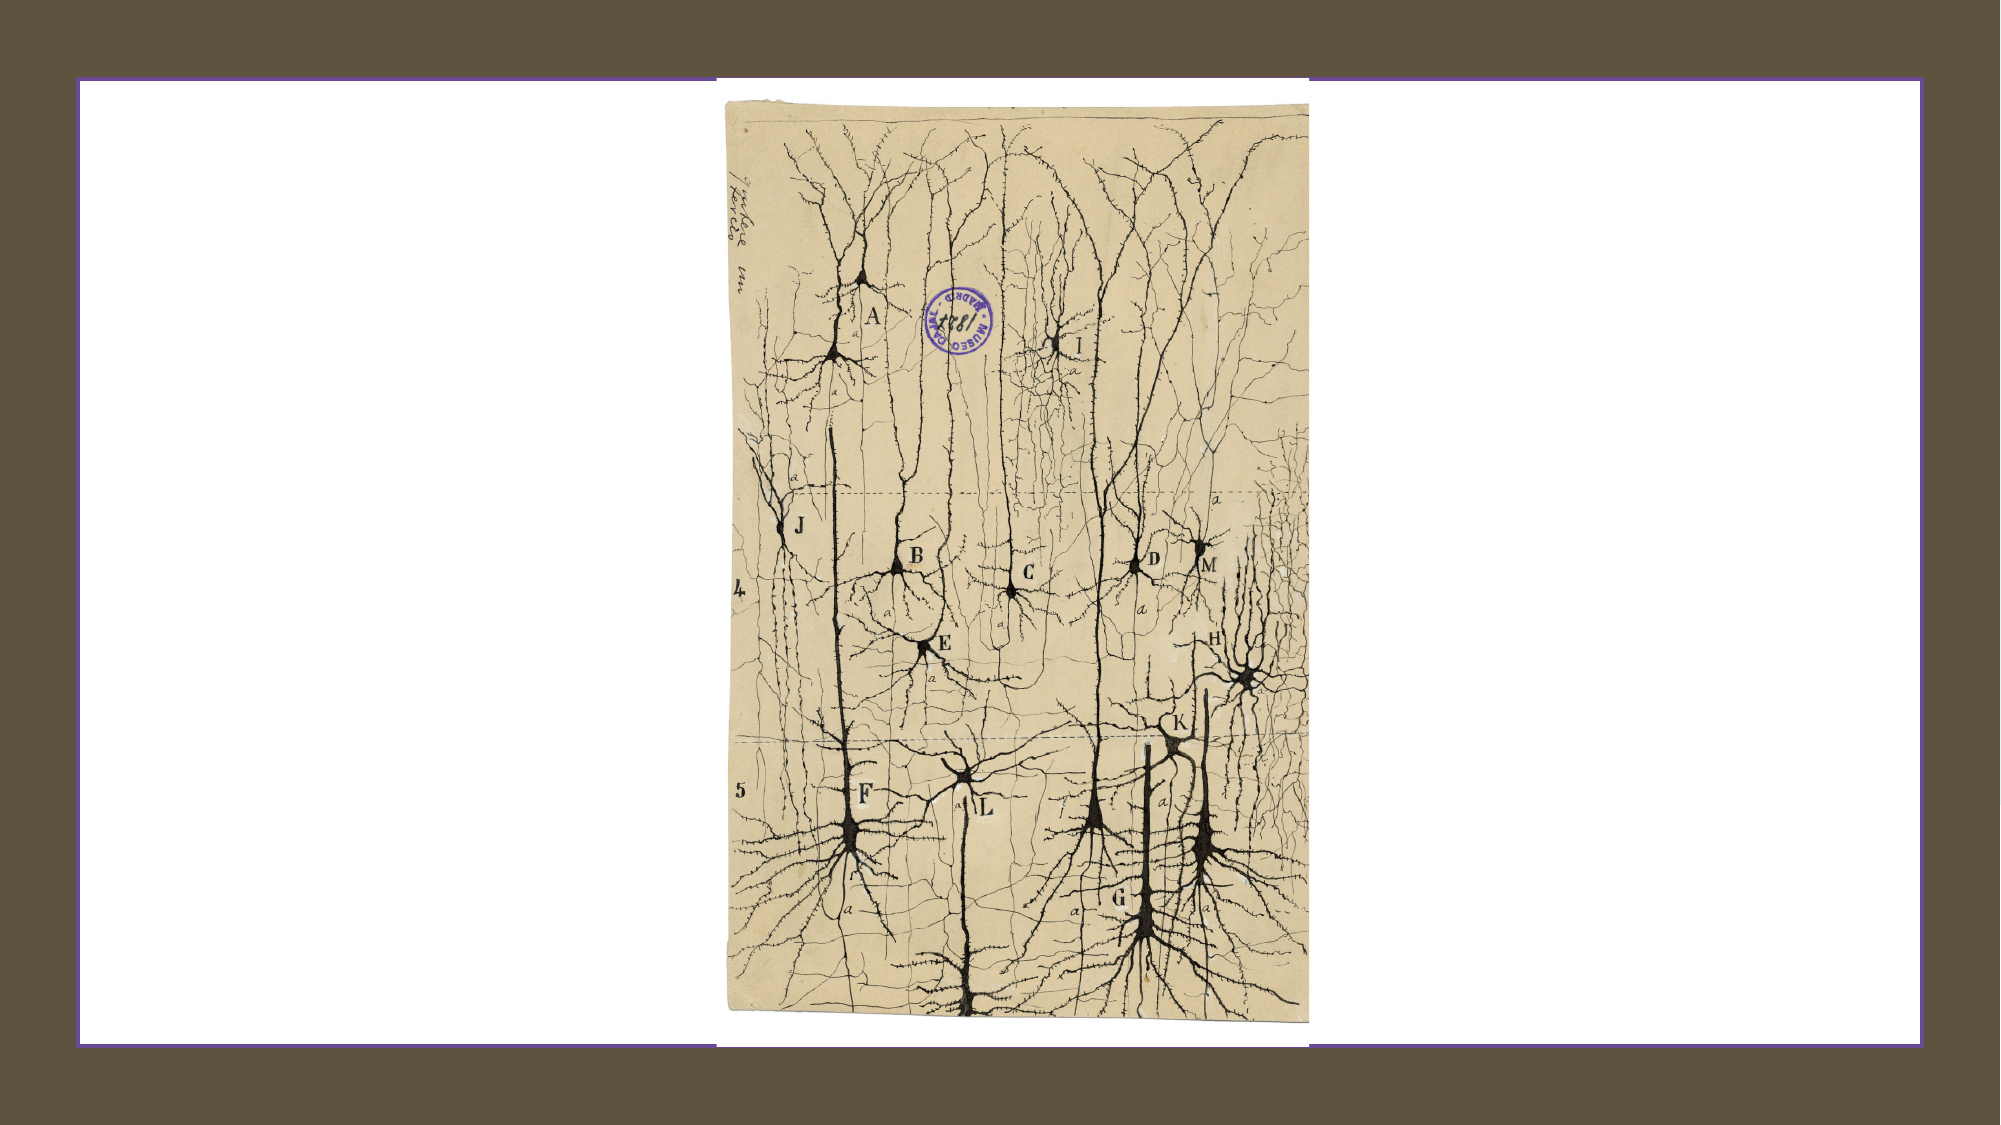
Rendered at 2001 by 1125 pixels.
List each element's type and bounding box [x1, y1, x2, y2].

picture [716, 78, 1310, 1047]
text_box [77, 77, 1923, 1048]
text_box [0, 0, 2000, 1125]
